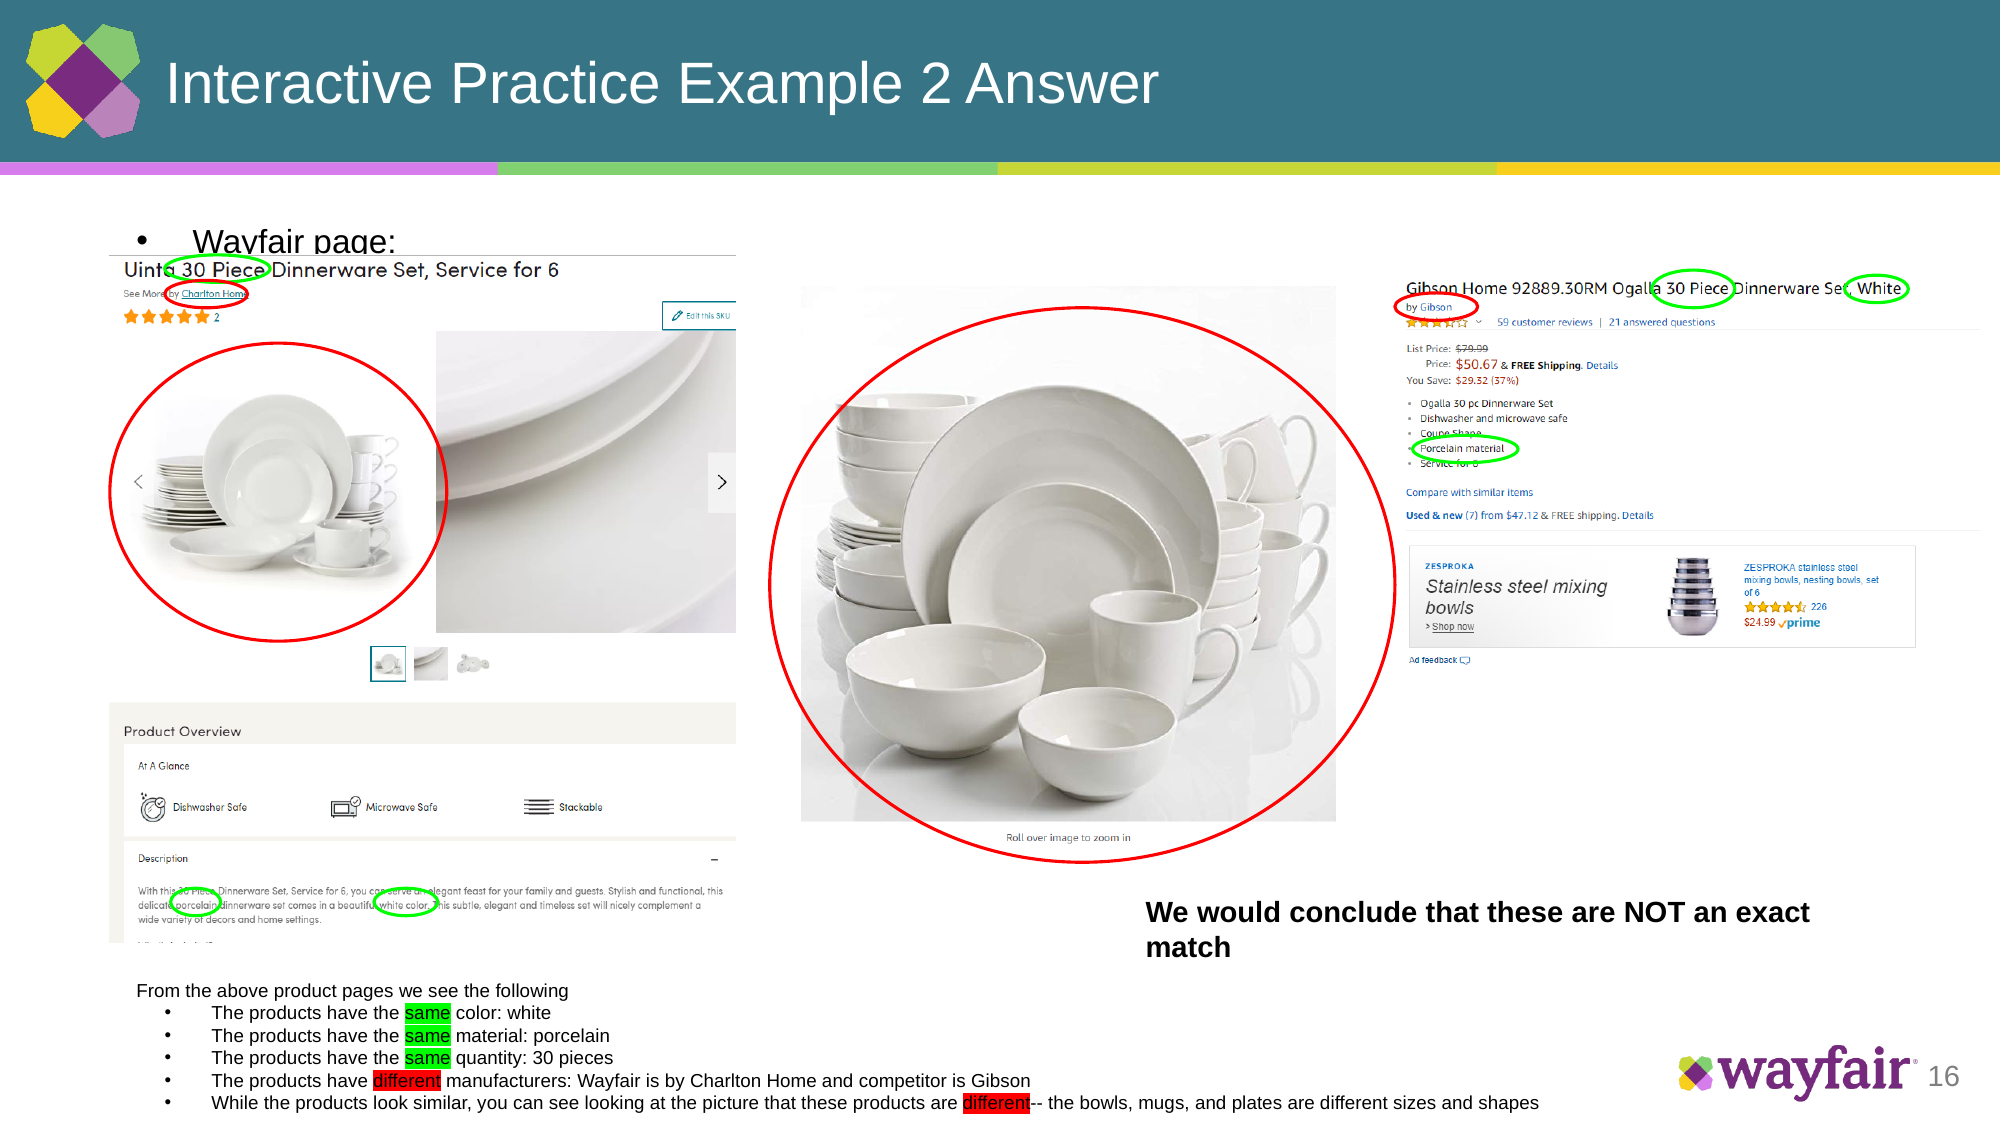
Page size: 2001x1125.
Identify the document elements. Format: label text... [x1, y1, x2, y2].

picture [109, 254, 736, 943]
text_box We would conclude that these are NOT an exact match [1130, 878, 1909, 1041]
picture [26, 24, 140, 138]
picture [1662, 1026, 1933, 1117]
list Wayfair page: Competitor page: From the above product pages we see the following The products have the same color: white The products have the same material: porcelain The products have the same quantity: 30 pieces The products have different manufacturers: Wayfair is by Charlton Home and competitor is Gibson While the products look similar, you can see looking at the picture that these products are different-- the bowls, mugs, and plates are different sizes and shapes [121, 212, 1919, 1073]
title Interactive Practice Example 2 Answer [150, 18, 1919, 143]
picture [769, 269, 1982, 856]
